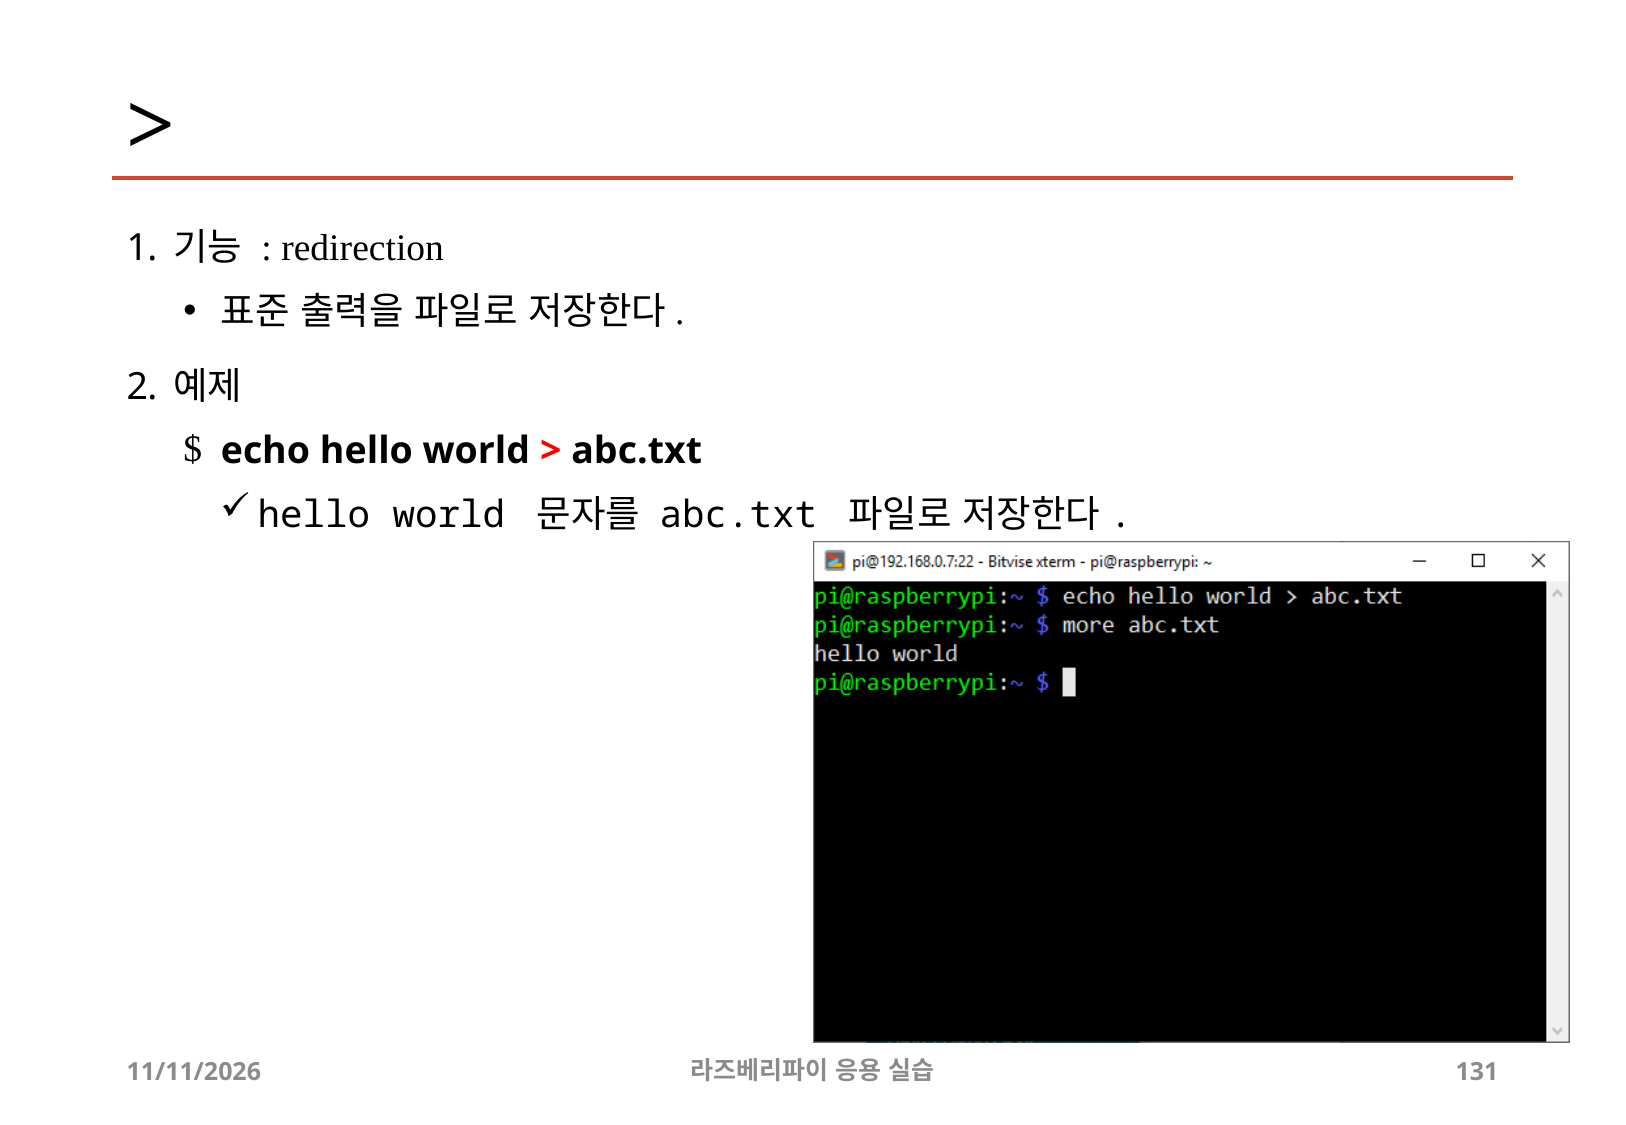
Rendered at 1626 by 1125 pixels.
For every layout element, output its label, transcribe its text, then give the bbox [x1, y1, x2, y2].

list 기능 : redirection 표준 출력을 파일로 저장한다. 예제 echo hello world > abc.txt hello world 문자를 abc.txt 파일로 저장한다. [111, 205, 1514, 575]
title > [111, 59, 1514, 179]
slide_number 131 [1147, 1043, 1514, 1103]
picture [813, 541, 1570, 1043]
footer 라즈베리파이 응용 실습 [538, 1042, 1087, 1103]
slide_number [111, 1042, 478, 1103]
